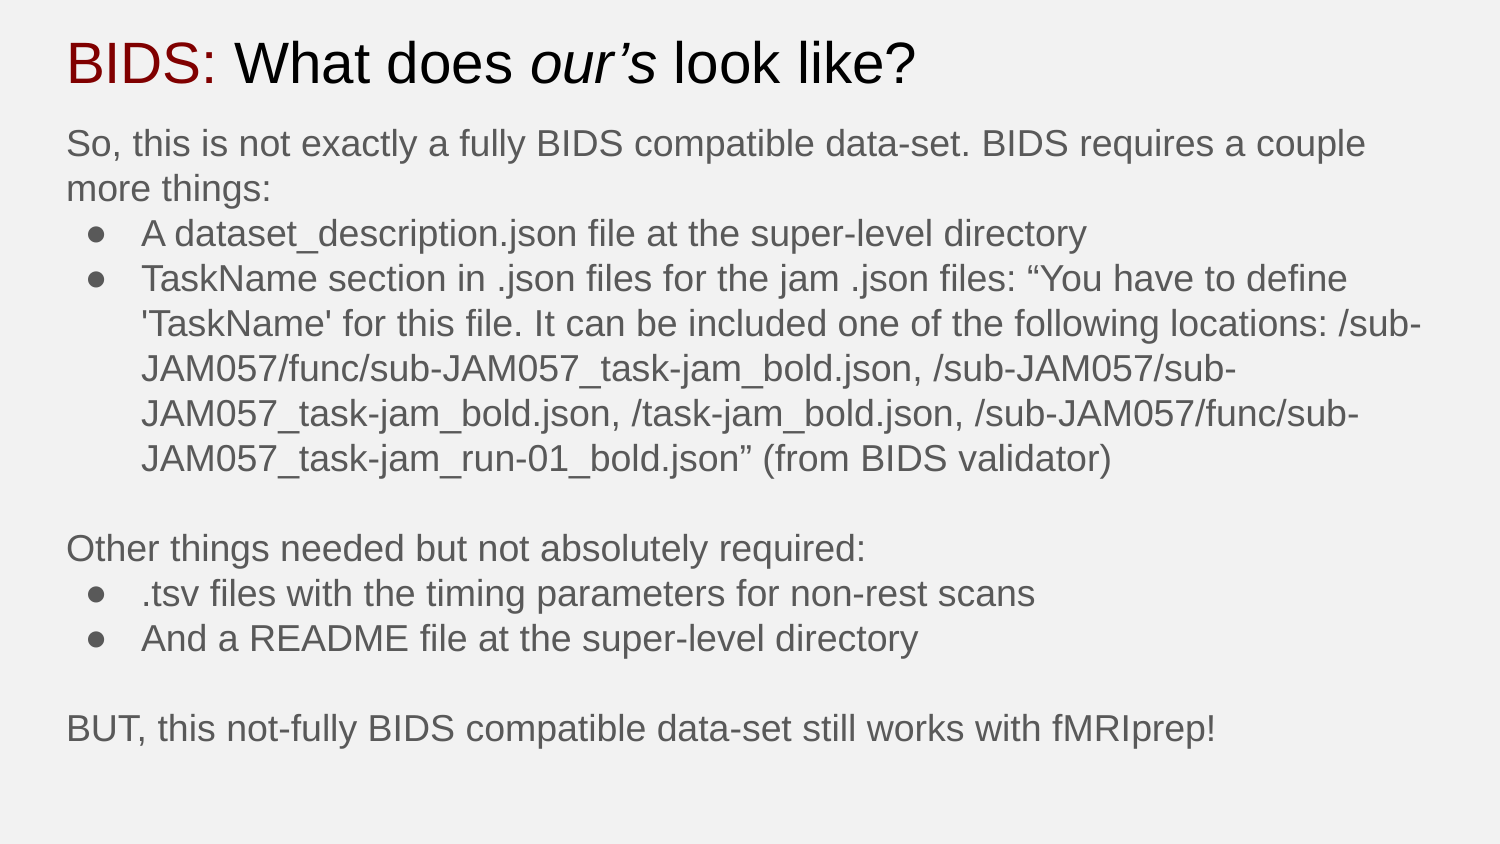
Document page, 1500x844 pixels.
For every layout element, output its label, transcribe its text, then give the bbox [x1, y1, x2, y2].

title BIDS: What does our’s look like? [51, 10, 1449, 104]
list So, this is not exactly a fully BIDS compatible data-set. BIDS requires a couple more things: A dataset_description.json file at the super-level directory TaskName section in .json files for the jam .json files: “You have to define 'TaskName' for this file. It can be included one of the following locations: /sub-JAM057/func/sub-JAM057_task-jam_bold.json, /sub-JAM057/sub-JAM057_task-jam_bold.json, /task-jam_bold.json, /sub-JAM057/func/sub-JAM057_task-jam_run-01_bold.json” (from BIDS validator) Other things needed but not absolutely required: .tsv files with the timing parameters for non-rest scans And a README file at the super-level directory BUT, this not-fully BIDS compatible data-set still works with fMRIprep! [51, 104, 1449, 822]
